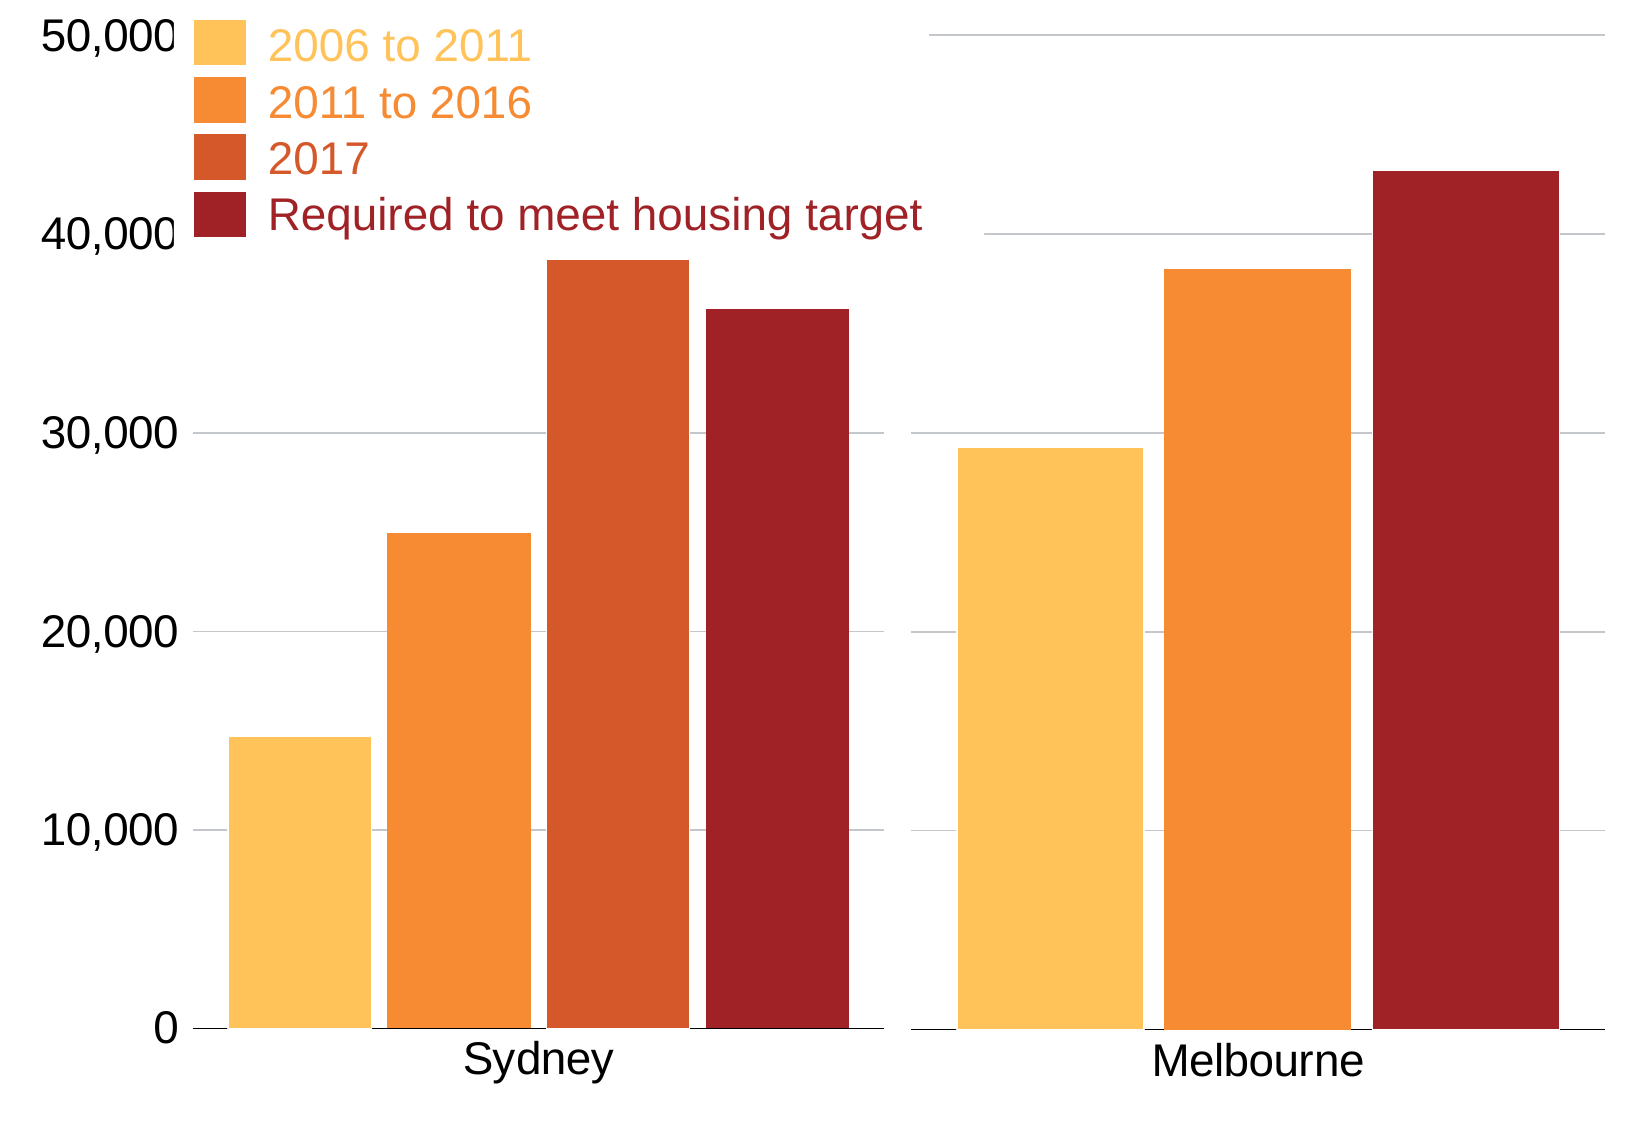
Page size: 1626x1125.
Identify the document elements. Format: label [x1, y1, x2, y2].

chart [0, 0, 1625, 1125]
text_box [173, 16, 985, 247]
